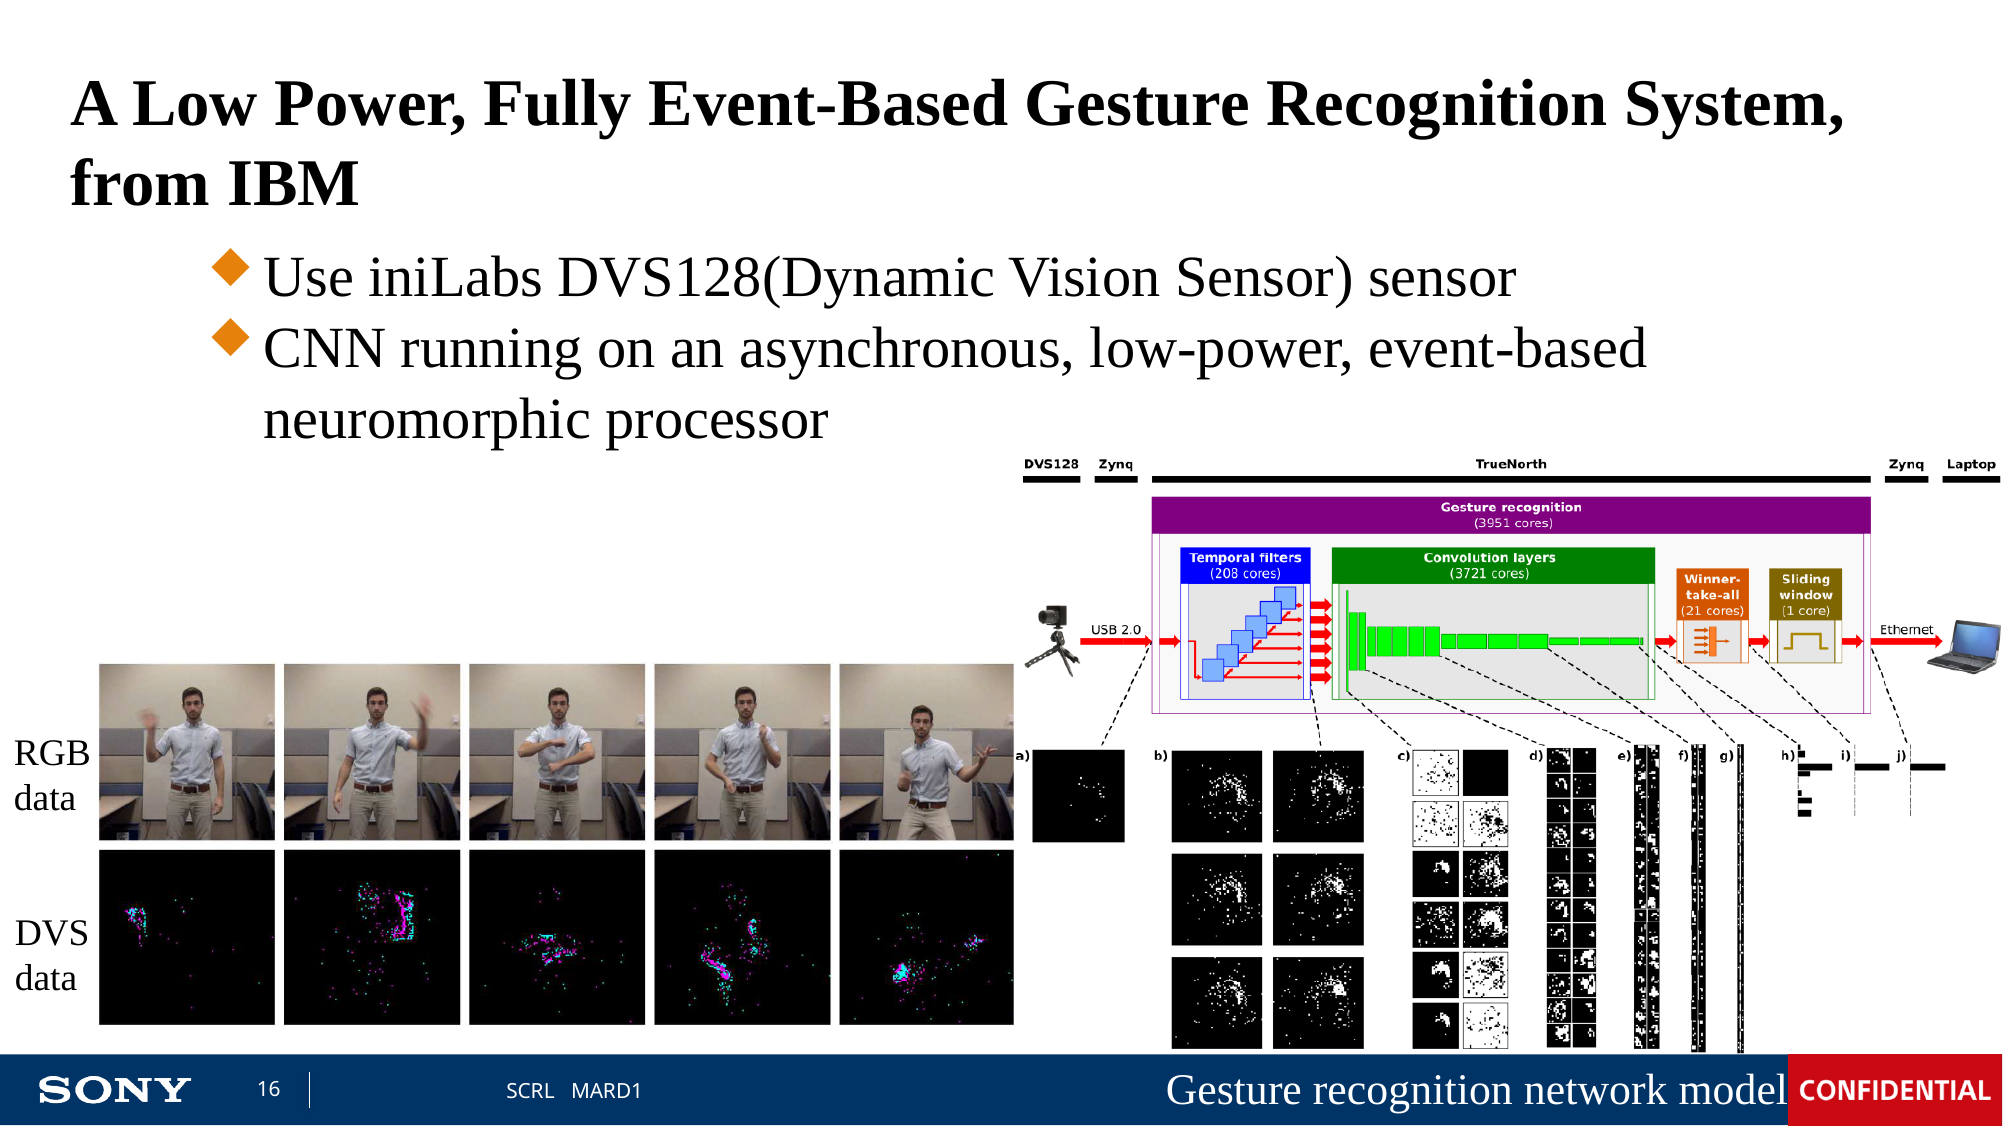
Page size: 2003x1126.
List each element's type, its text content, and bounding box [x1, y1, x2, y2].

text_box DVS data [0, 900, 92, 1005]
footer SCRL MARD1 [491, 1070, 1150, 1106]
list Use iniLabs DVS128(Dynamic Vision Sensor) sensor CNN running on an asynchronous, low-power, event-based neuromorphic processor [118, 177, 1884, 660]
text_box Gesture recognition network model [1150, 1063, 1889, 1121]
text_box RGB data [0, 720, 92, 825]
picture [29, 1069, 202, 1113]
title A Low Power, Fully Event-Based Gesture Recognition System, from IBM [70, 59, 1931, 148]
picture [97, 449, 2003, 1126]
